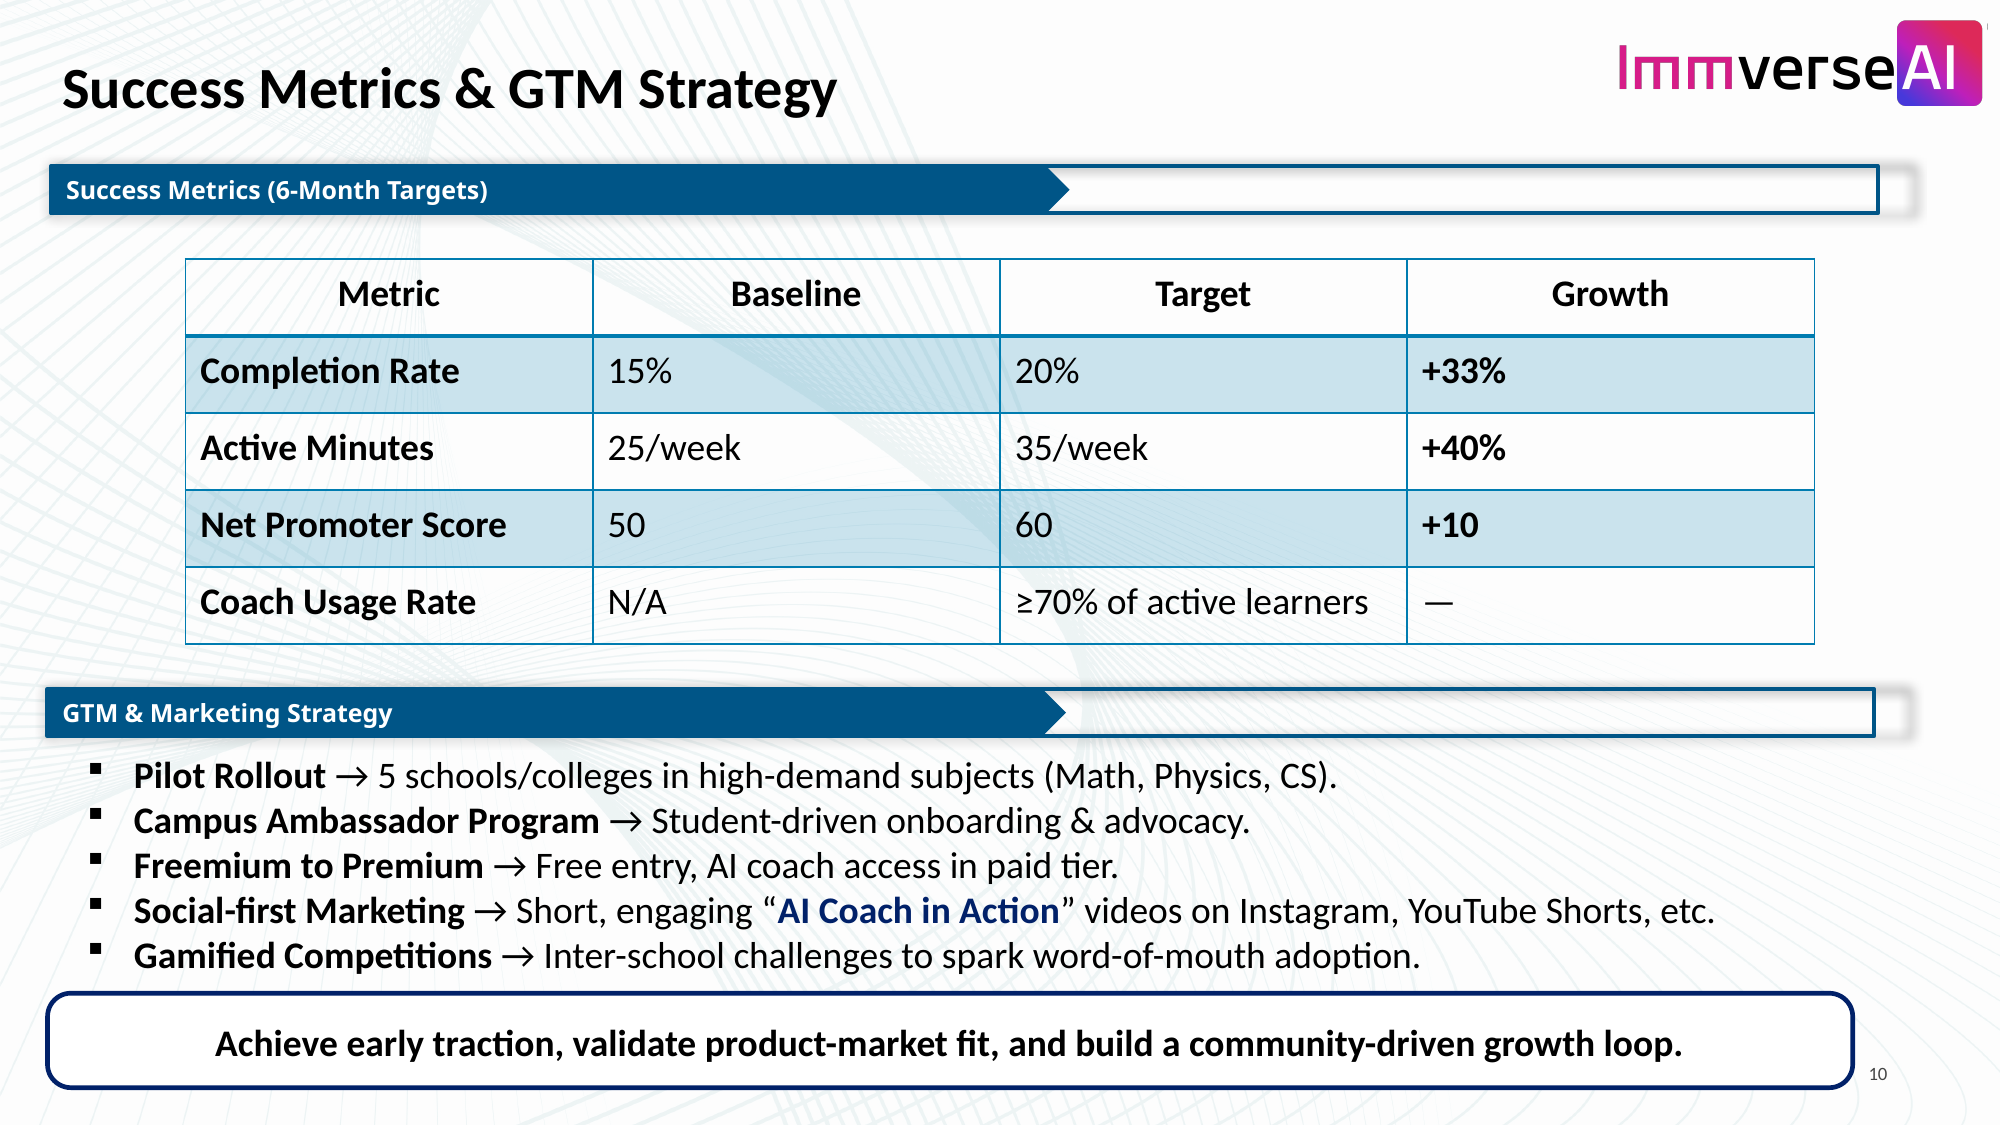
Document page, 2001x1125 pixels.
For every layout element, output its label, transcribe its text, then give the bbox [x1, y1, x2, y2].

table_header Baseline [594, 260, 999, 334]
table_cell — [1408, 568, 1814, 643]
table_cell Net Promoter Score [186, 491, 592, 566]
table_cell Completion Rate [186, 338, 592, 412]
table_cell 25/week [594, 414, 999, 489]
table_cell 20% [1001, 338, 1406, 412]
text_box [47, 688, 1875, 737]
table_cell N/A [594, 568, 999, 643]
table_cell +10 [1408, 491, 1814, 566]
text_box Success Metrics & GTM Strategy [47, 73, 1802, 128]
table_cell +40% [1408, 414, 1814, 489]
table_header Growth [1408, 260, 1814, 334]
table_cell 35/week [1001, 414, 1406, 489]
table_cell 50 [594, 491, 999, 566]
text_box Achieve early traction, validate product-market fit, and build a community-driven growth loop. [45, 991, 1855, 1090]
table_header Target [1001, 260, 1406, 334]
table_cell ≥70% of active learners [1001, 568, 1406, 643]
text_box Pilot Rollout → 5 schools/colleges in high-demand subjects (Math, Physics, CS). Campus Ambassador Program → Student-driven onboarding & advocacy. Freemium to Premium → Free entry, AI coach access in paid tier. Social-first Marketing → Short, engaging “AI Coach in Action” videos on Instagram, YouTube Shorts, etc. Gamified Competitions → Inter-school challenges to spark word-of-mouth adoption. [72, 748, 1778, 984]
picture [1615, 15, 1989, 106]
table_header Metric [186, 260, 592, 334]
table_cell Active Minutes [186, 414, 592, 489]
table_cell Coach Usage Rate [186, 568, 592, 643]
table_cell 60 [1001, 491, 1406, 566]
table_cell 15% [594, 338, 999, 412]
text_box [50, 165, 1878, 214]
table_cell +33% [1408, 338, 1814, 412]
